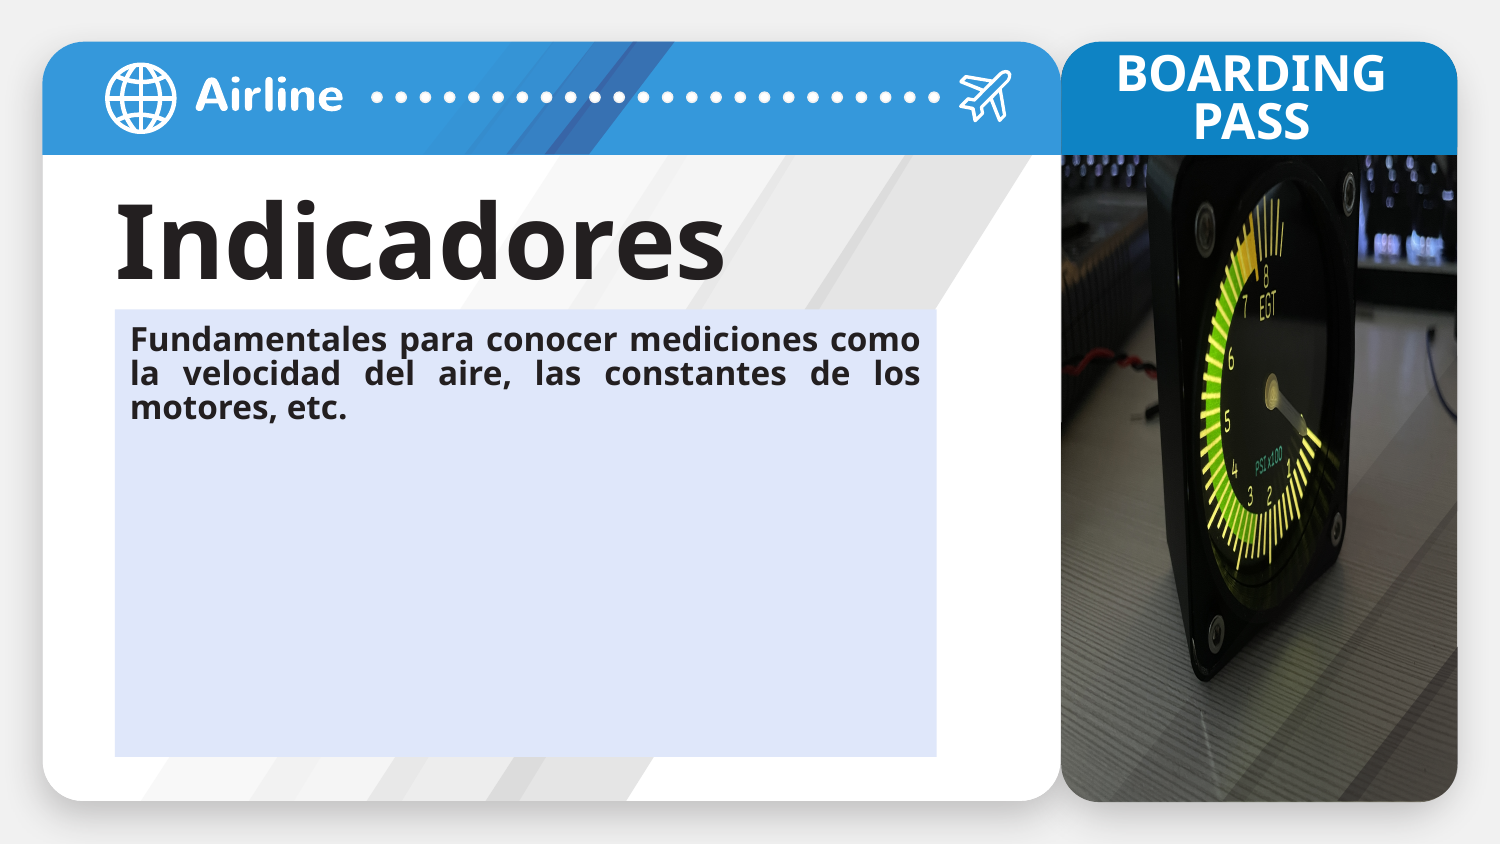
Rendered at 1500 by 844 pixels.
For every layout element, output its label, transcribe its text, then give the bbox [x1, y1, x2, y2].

title Indicadores [115, 184, 967, 316]
subtitle Fundamentales para conocer mediciones como la velocidad del aire, las constantes de los motores, etc. [114, 309, 937, 757]
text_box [195, 76, 344, 112]
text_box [371, 91, 940, 103]
picture [1061, 42, 1458, 803]
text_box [102, 62, 180, 135]
text_box [959, 69, 1012, 123]
